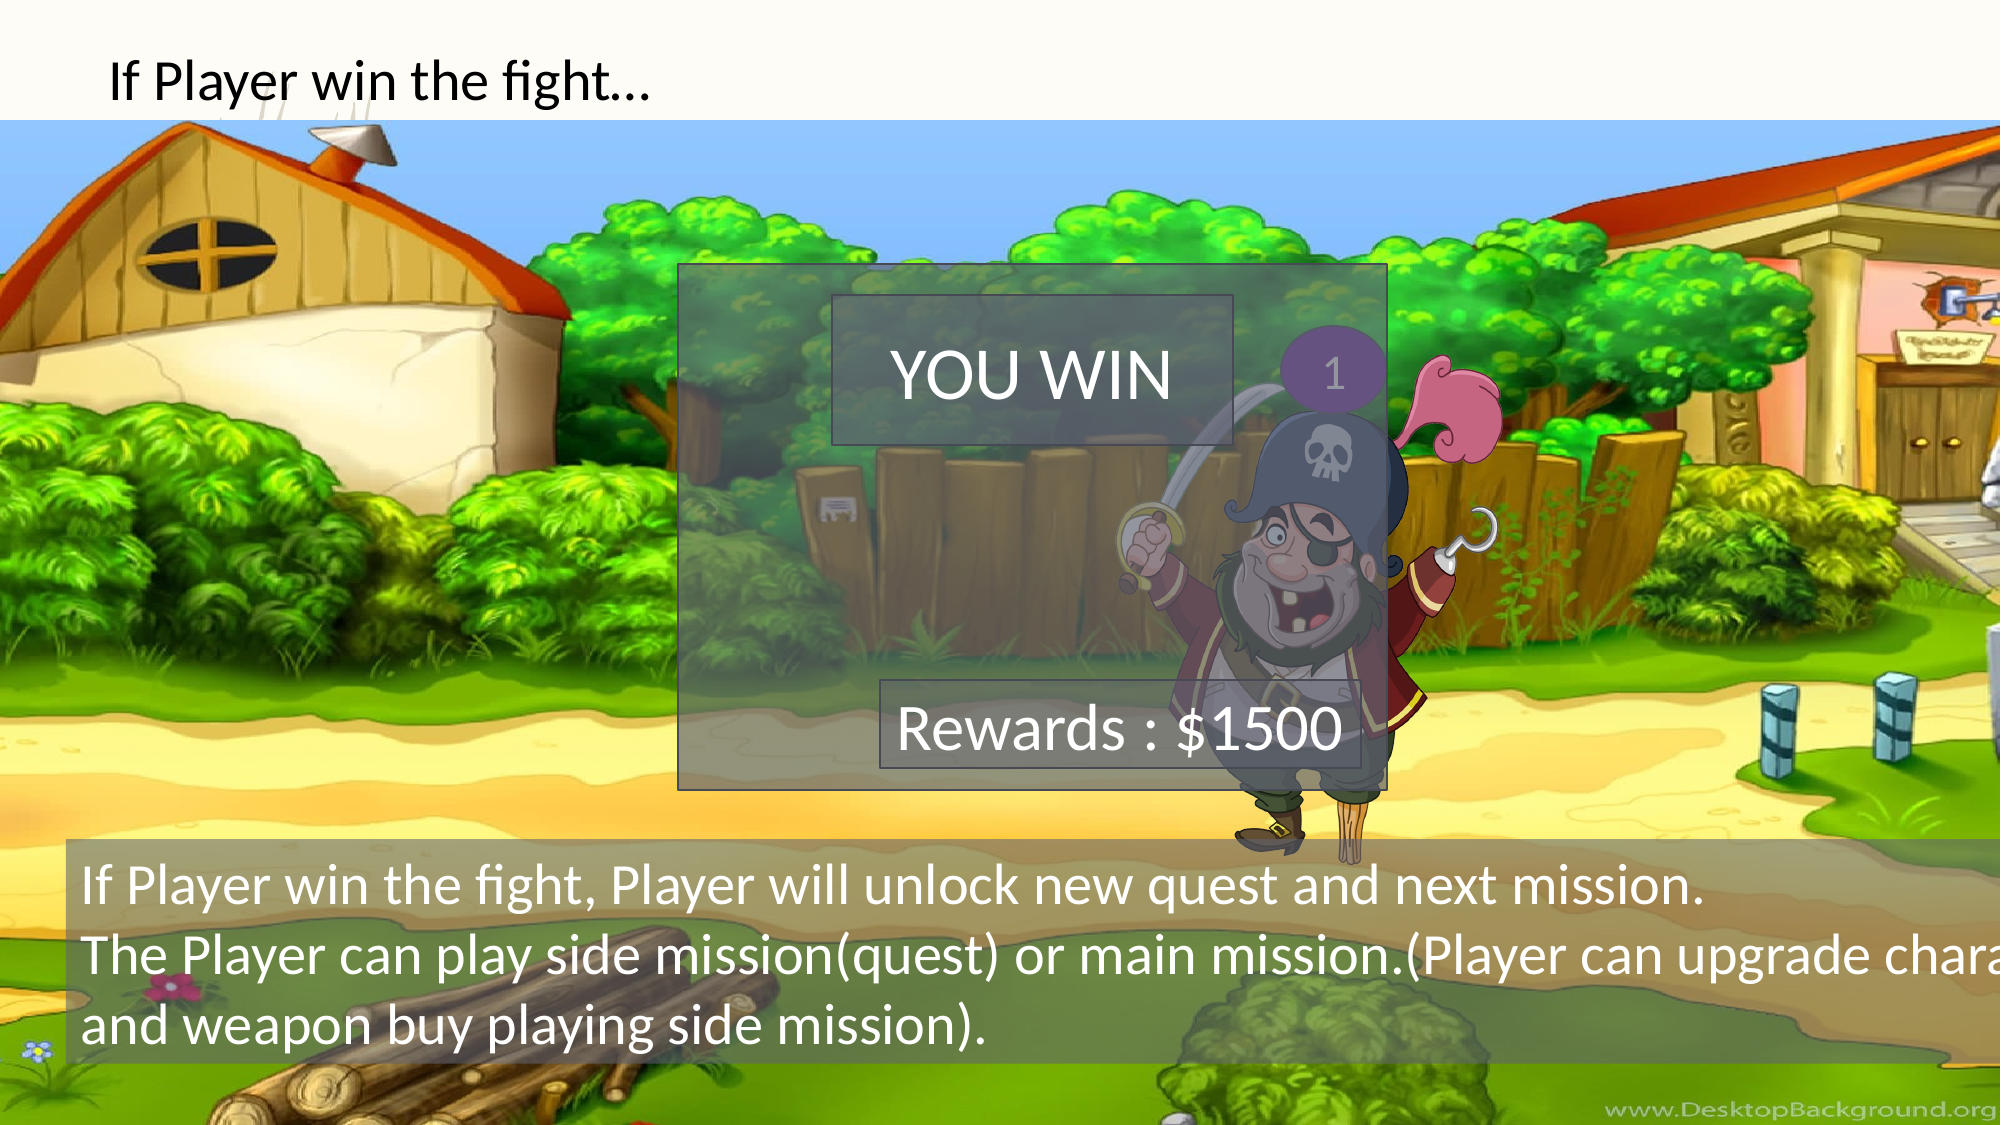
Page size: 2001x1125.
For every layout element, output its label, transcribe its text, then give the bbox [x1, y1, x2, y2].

picture [0, 120, 2000, 1125]
text_box If Player win the fight… [93, 34, 667, 120]
